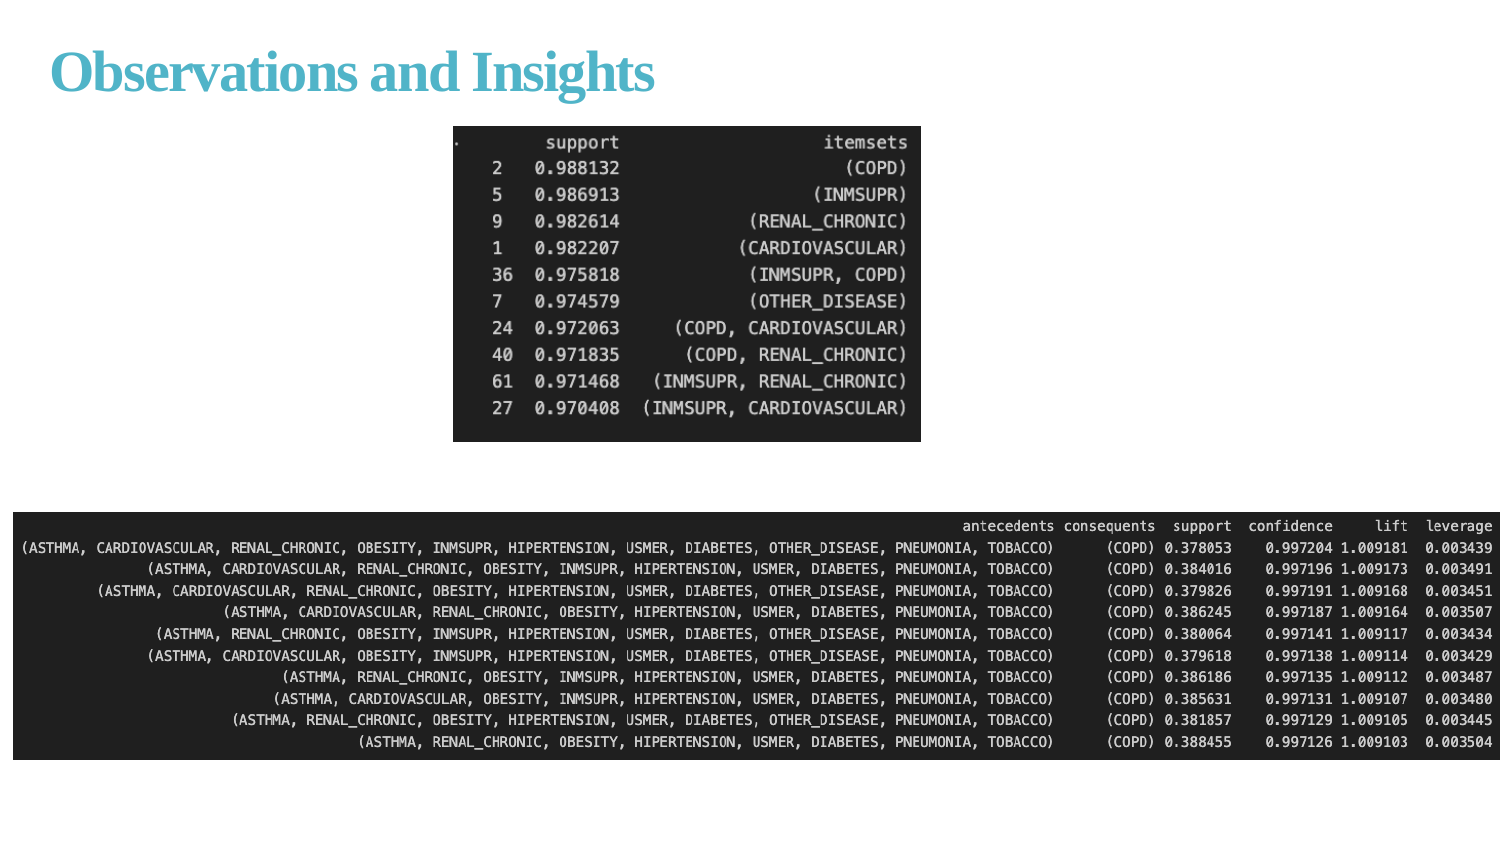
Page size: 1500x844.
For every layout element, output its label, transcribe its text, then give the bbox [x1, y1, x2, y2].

picture [453, 125, 921, 442]
title Observations and Insights [34, 38, 983, 118]
picture [13, 512, 1500, 760]
